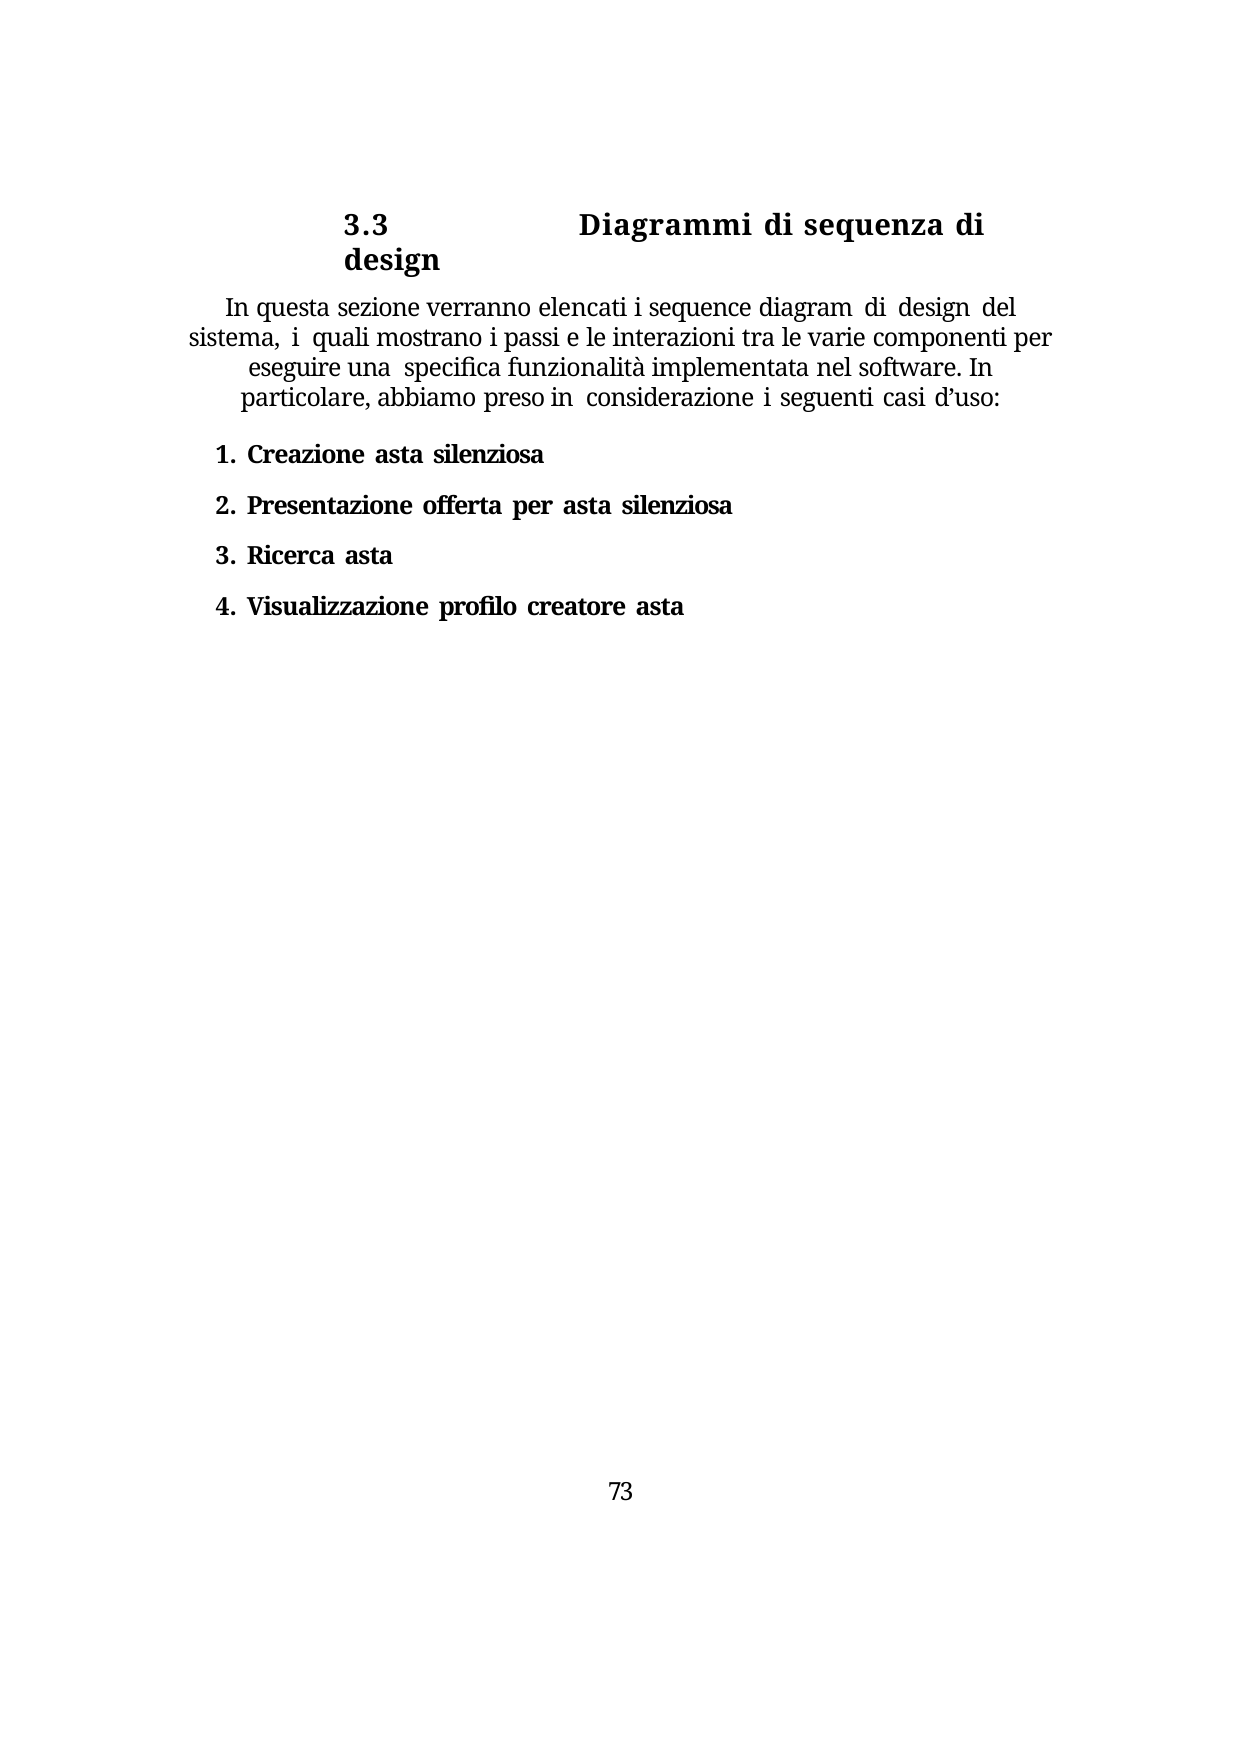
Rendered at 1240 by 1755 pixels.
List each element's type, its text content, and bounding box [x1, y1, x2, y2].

text_box 3.3 Diagrammi di sequenza di design In questa sezione verranno elencati i sequence diagram di design del sistema, i quali mostrano i passi e le interazioni tra le varie componenti per eseguire una specifica funzionalità implementata nel software. In particolare, abbiamo preso in considerazione i seguenti casi d’uso: Creazione asta silenziosa Presentazione offerta per asta silenziosa Ricerca asta Visualizzazione profilo creatore asta [183, 185, 1057, 621]
slide_number 30 [601, 1474, 639, 1755]
